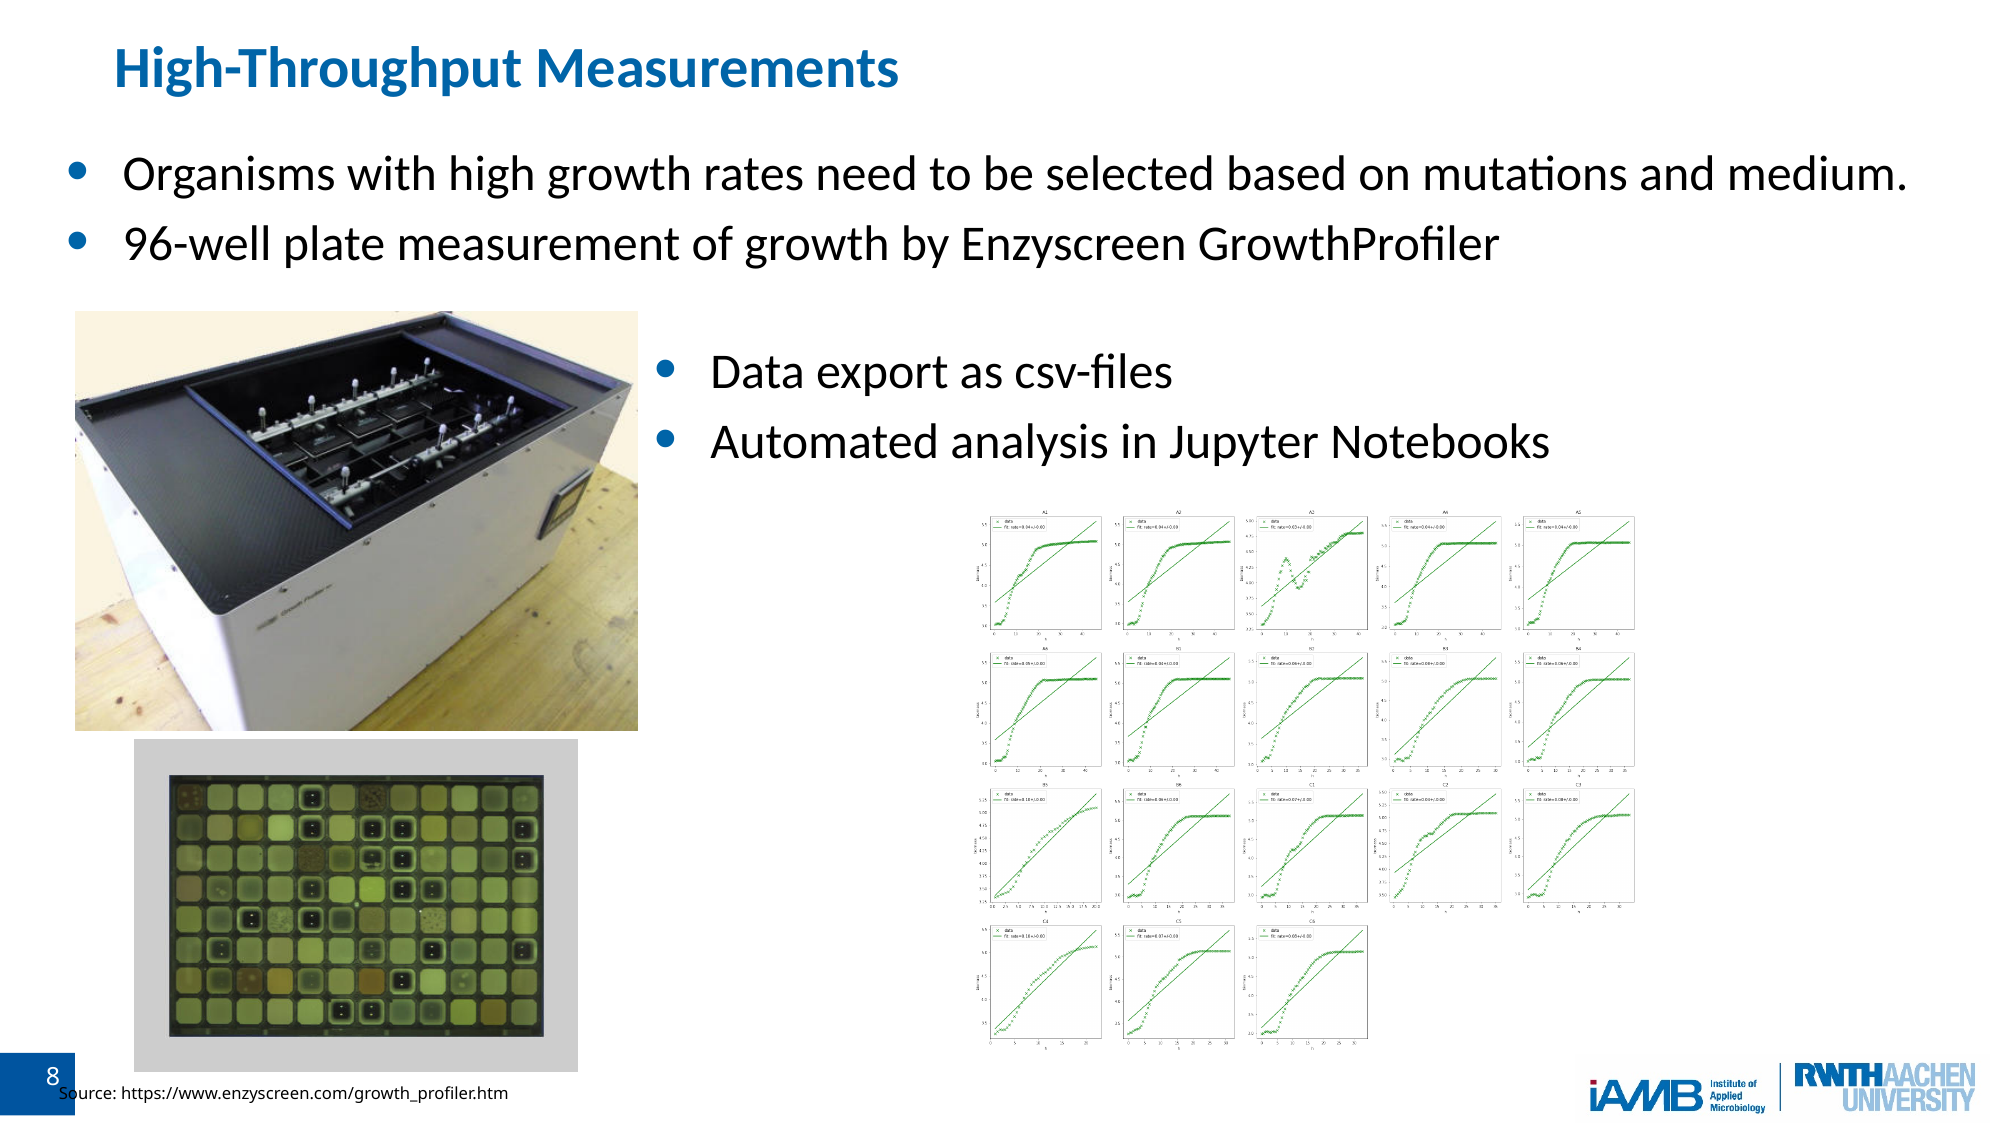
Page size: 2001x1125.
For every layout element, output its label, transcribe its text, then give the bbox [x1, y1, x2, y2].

picture [74, 311, 638, 731]
text_box Organisms with high growth rates need to be selected based on mutations and medium. 96-well plate measurement of growth by Enzyscreen GrowthProfiler [51, 132, 1985, 278]
picture [134, 739, 578, 1073]
text_box Source: https://www.enzyscreen.com/growth_profiler.htm [43, 1075, 525, 1111]
title High-Throughput Measurements [99, 21, 1899, 132]
slide_number 8 [0, 1052, 76, 1116]
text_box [638, 330, 2000, 1125]
